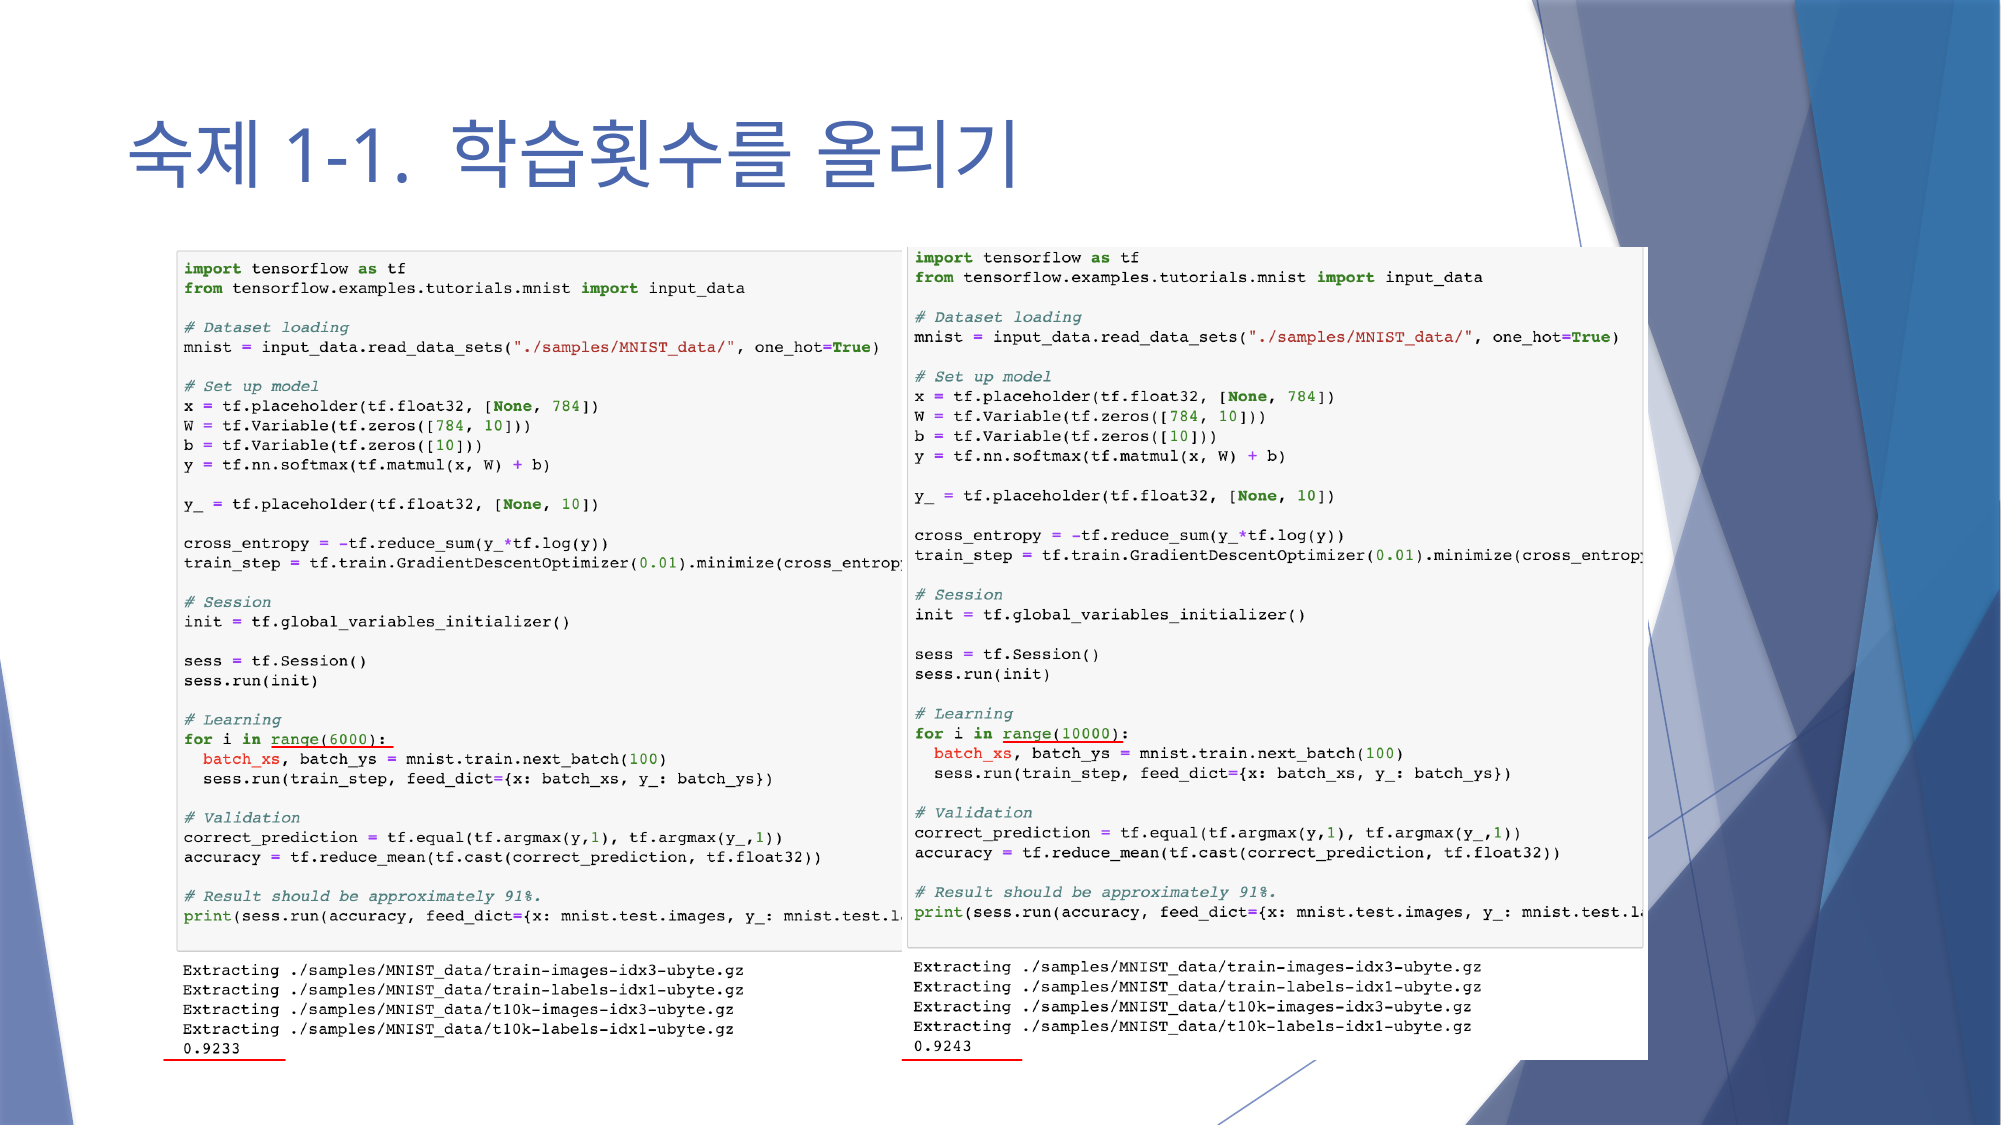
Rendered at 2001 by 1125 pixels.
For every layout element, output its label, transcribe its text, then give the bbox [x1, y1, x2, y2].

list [174, 242, 909, 1061]
picture [901, 246, 1648, 1061]
title 숙제1-1. 학습횟수를 올리기 [111, 99, 1522, 317]
